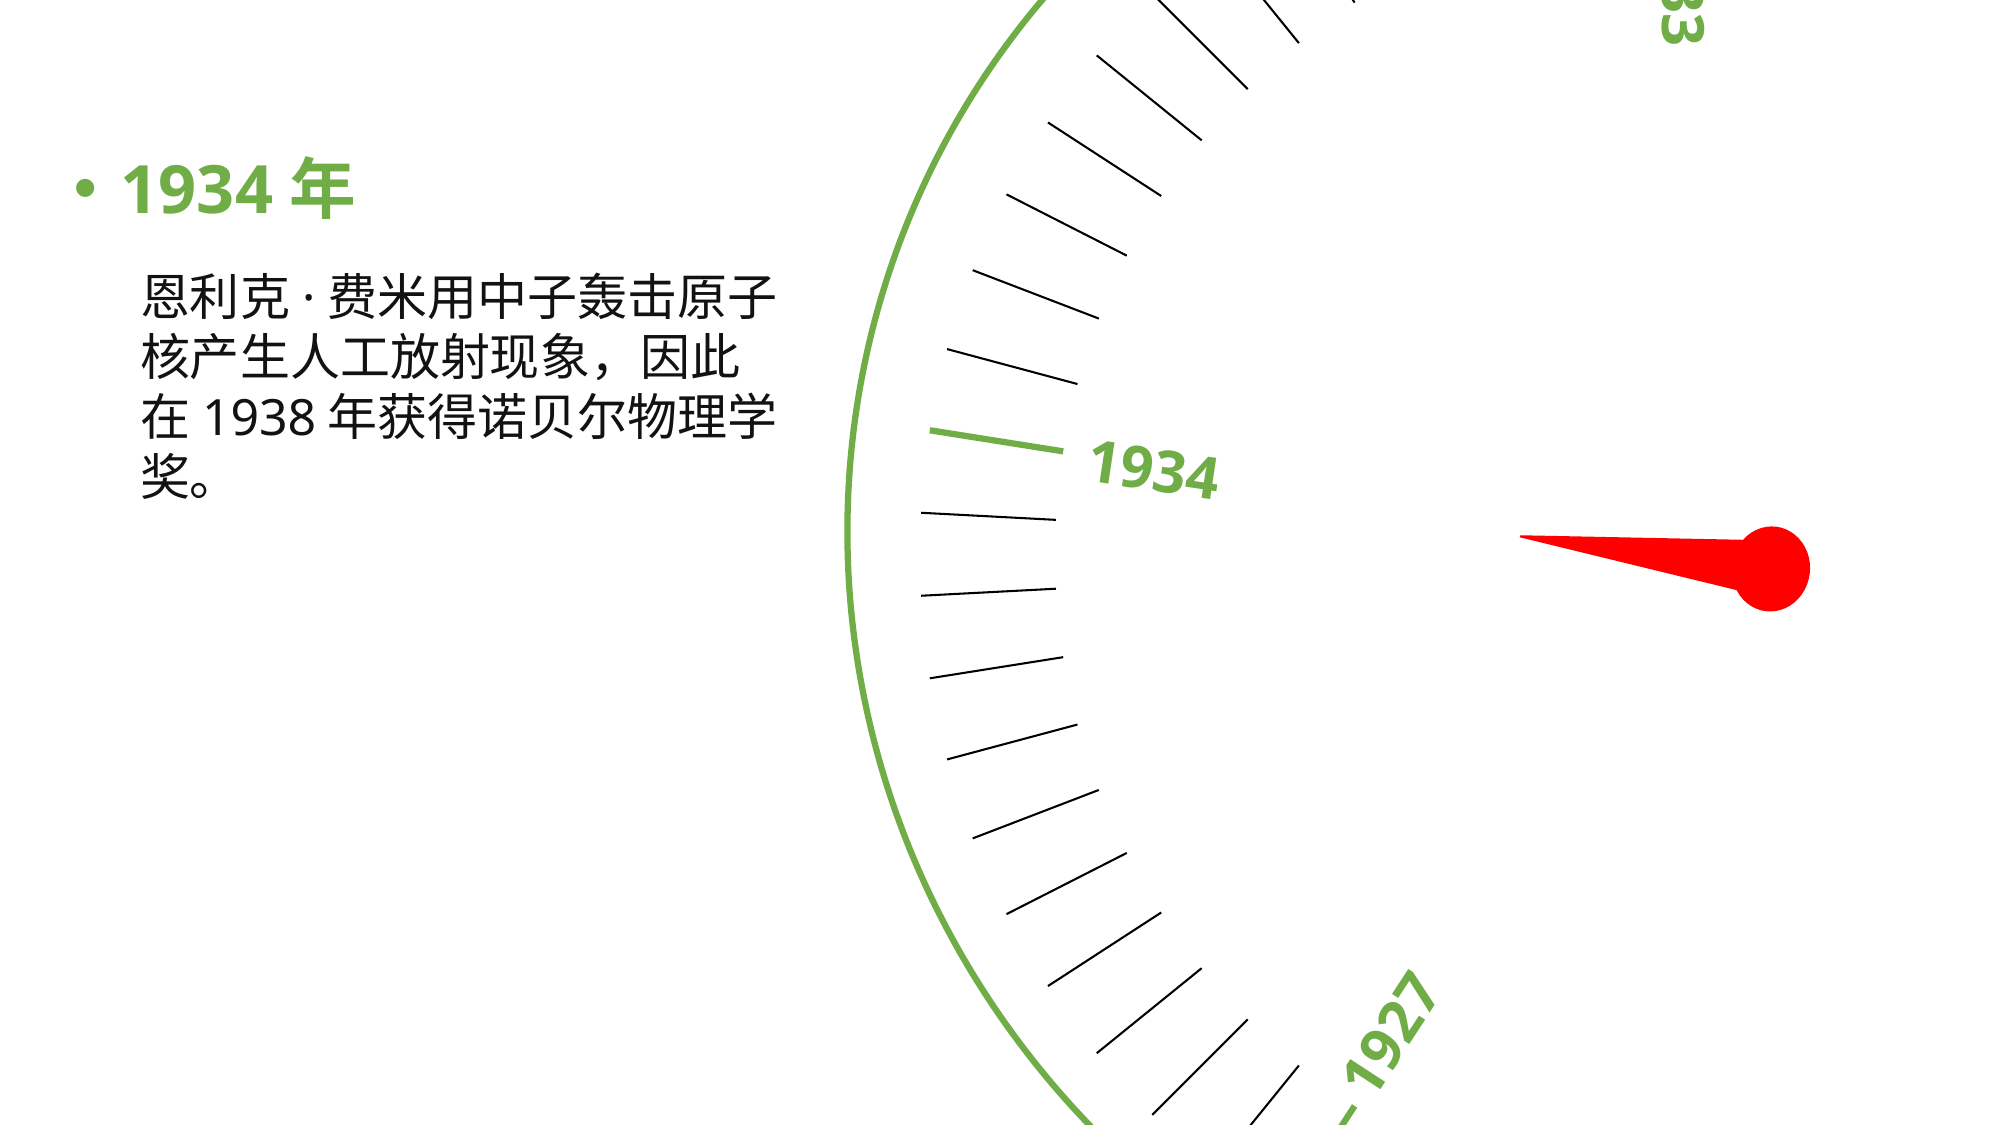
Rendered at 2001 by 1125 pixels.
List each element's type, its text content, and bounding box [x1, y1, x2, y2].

text_box 恩利克·费米用中子轰击原子核产生人工放射现象，因此在1938年获得诺贝尔物理学奖。 [125, 257, 797, 513]
text_box 1934年 [58, 139, 754, 235]
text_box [865, 0, 2000, 1125]
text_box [1518, 513, 1810, 597]
